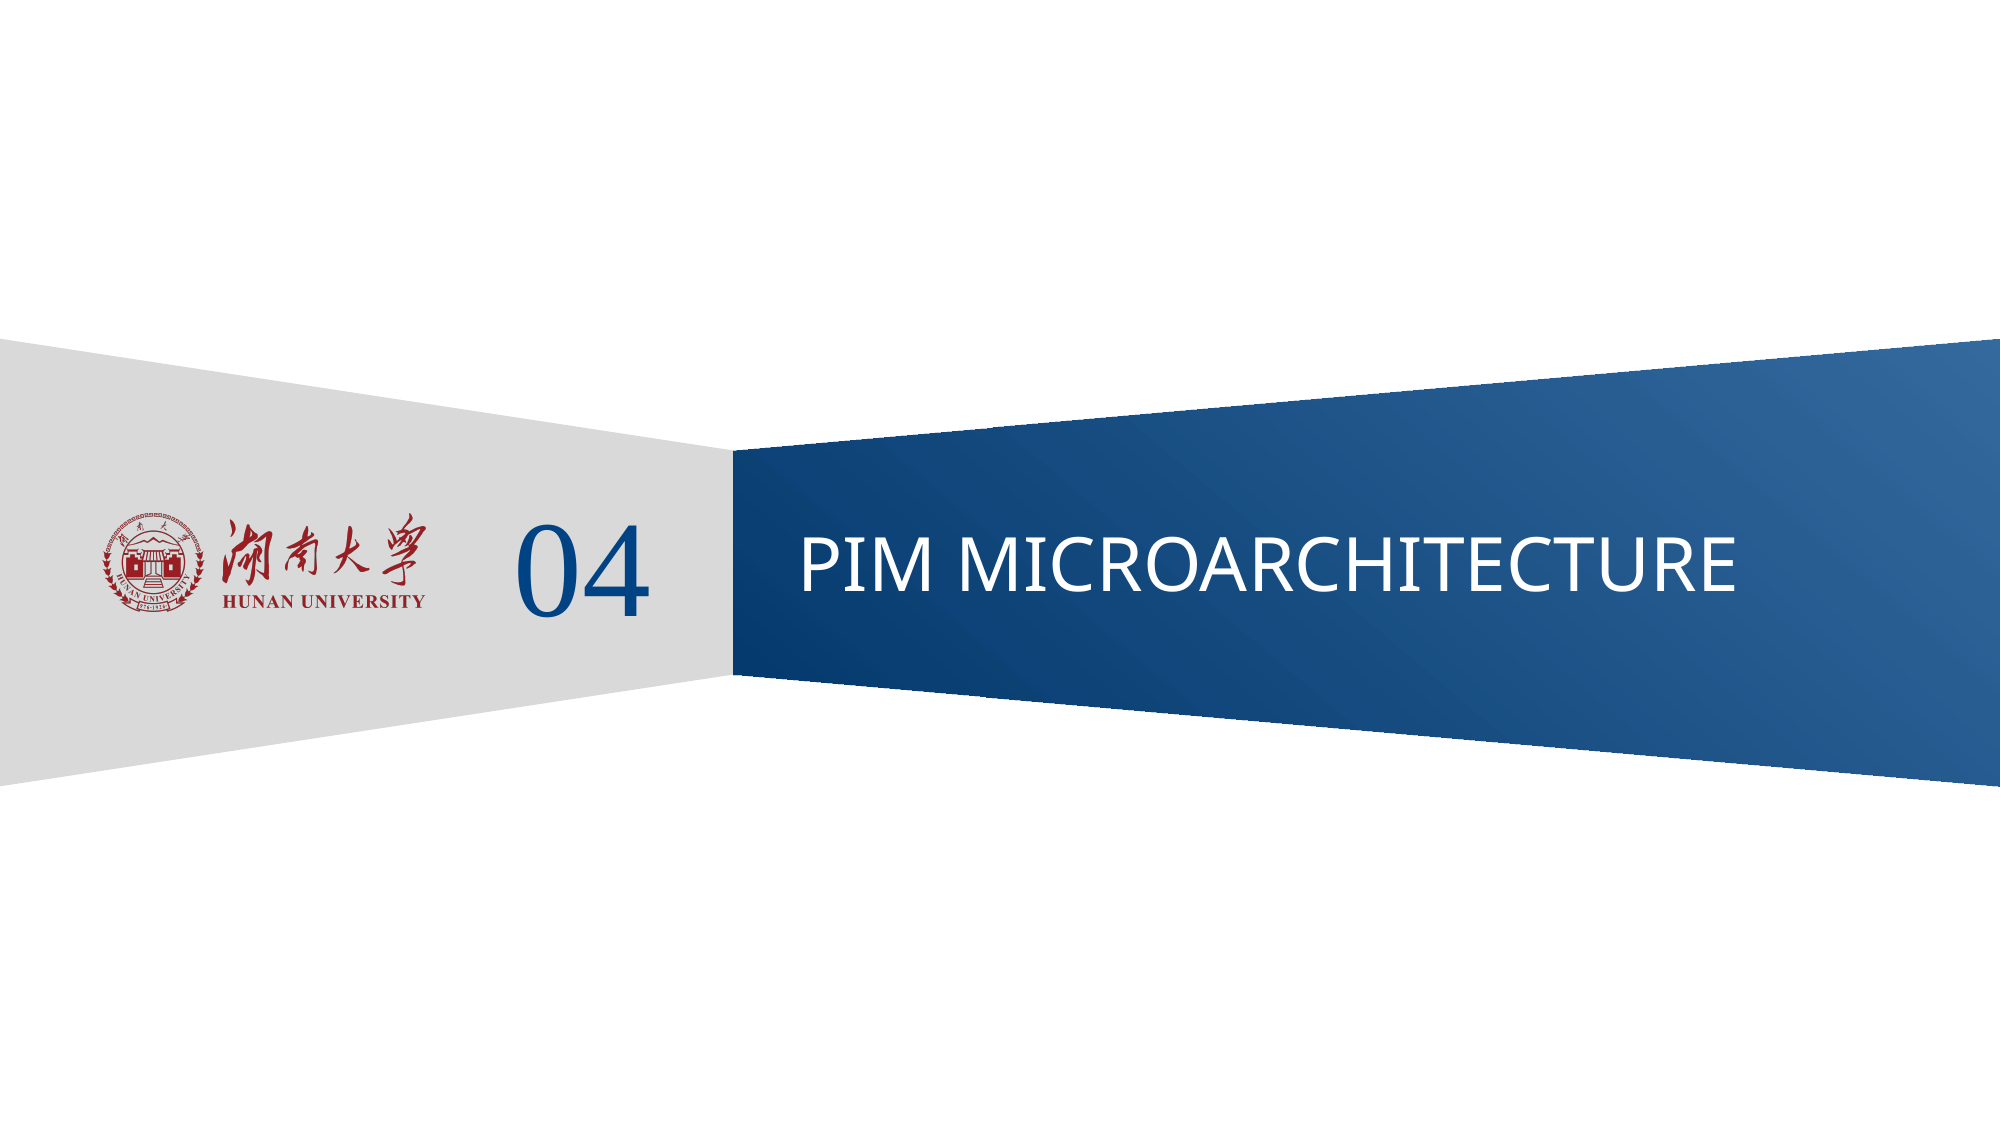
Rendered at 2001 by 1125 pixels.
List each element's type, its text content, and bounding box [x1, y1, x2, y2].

picture [96, 506, 431, 618]
text_box [0, 337, 732, 788]
text_box 04 [479, 479, 686, 645]
text_box [732, 337, 2000, 788]
text_box PIM MICROARCHITECTURE [782, 509, 2000, 615]
